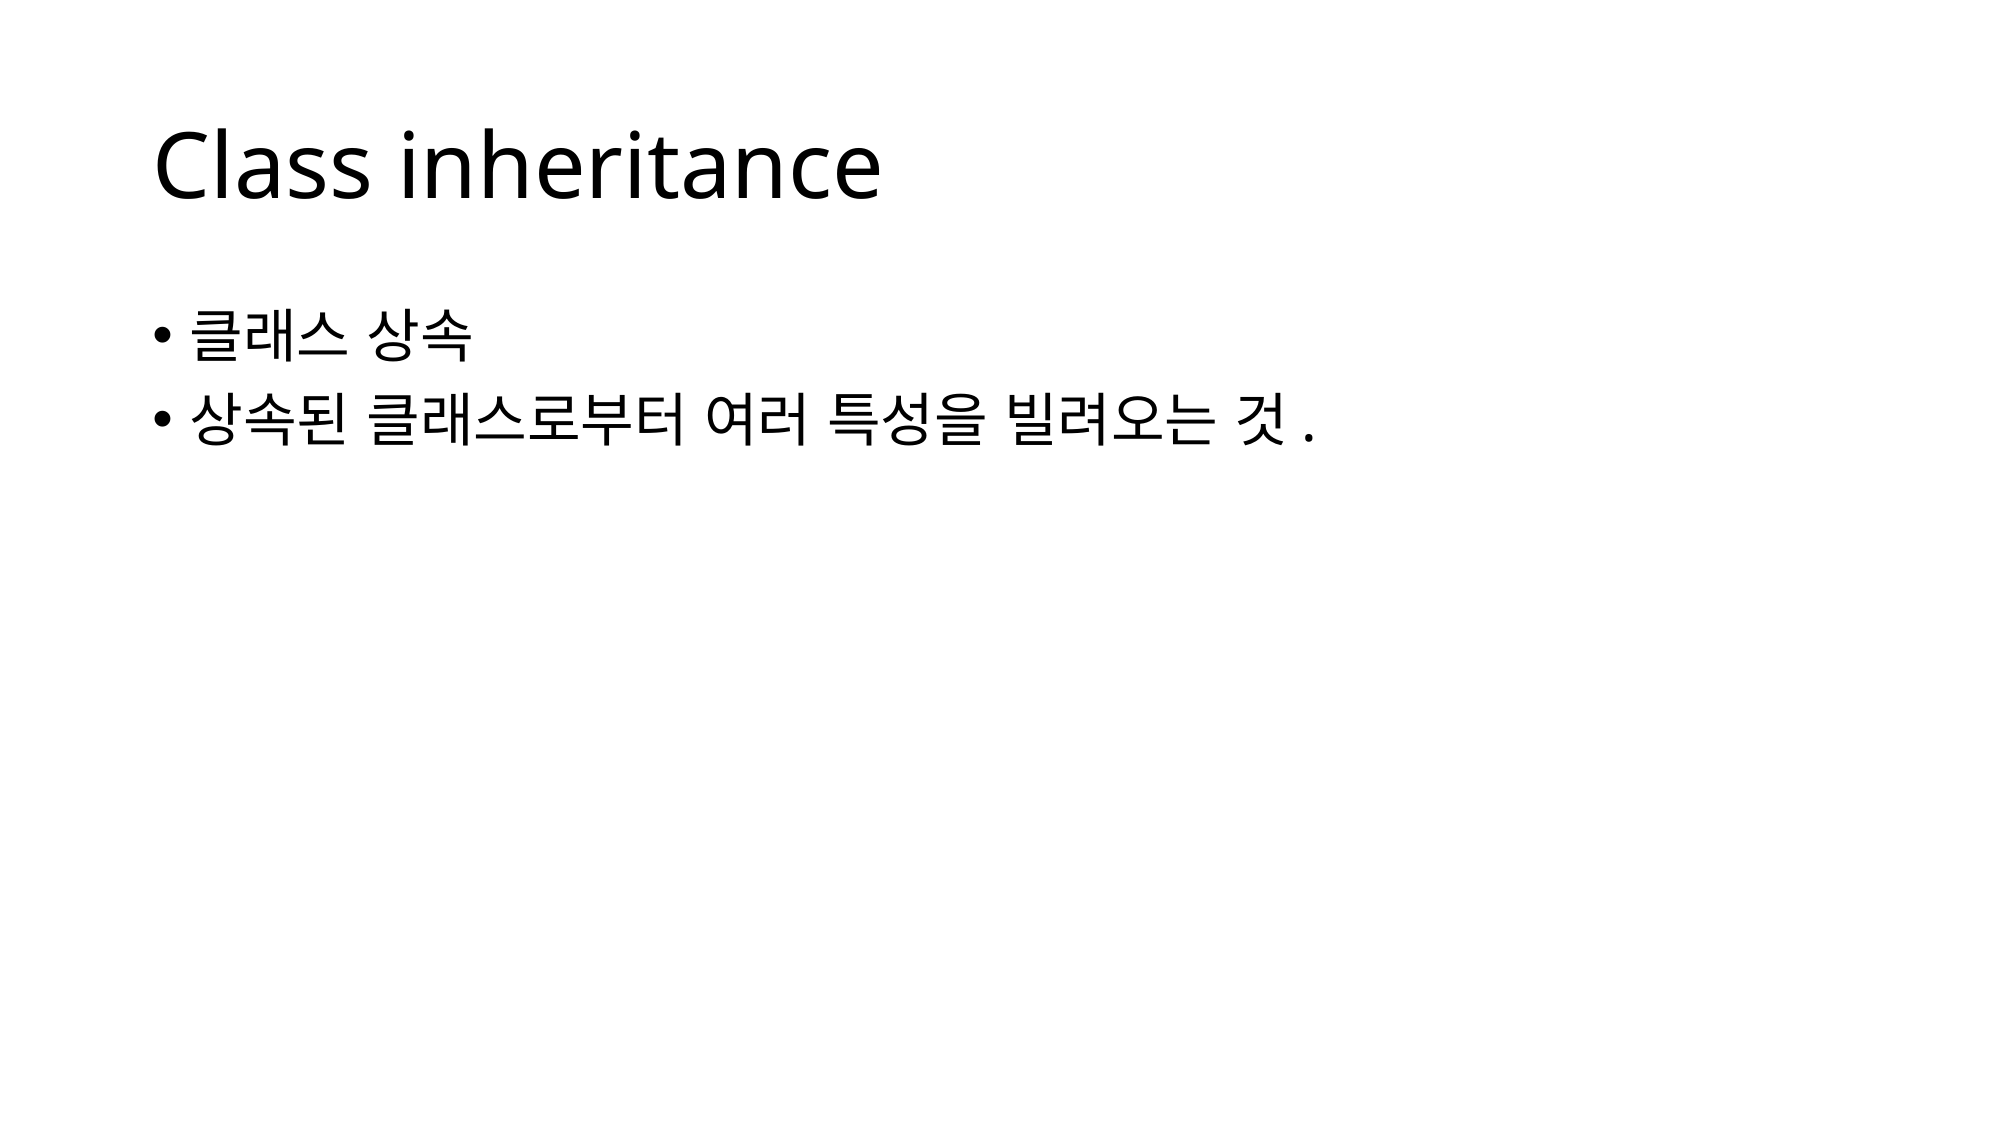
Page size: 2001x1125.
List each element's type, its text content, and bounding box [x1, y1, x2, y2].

title Class inheritance [137, 59, 1863, 278]
list 클래스 상속 상속된 클래스로부터 여러 특성을 빌려오는 것. [137, 299, 1863, 1014]
